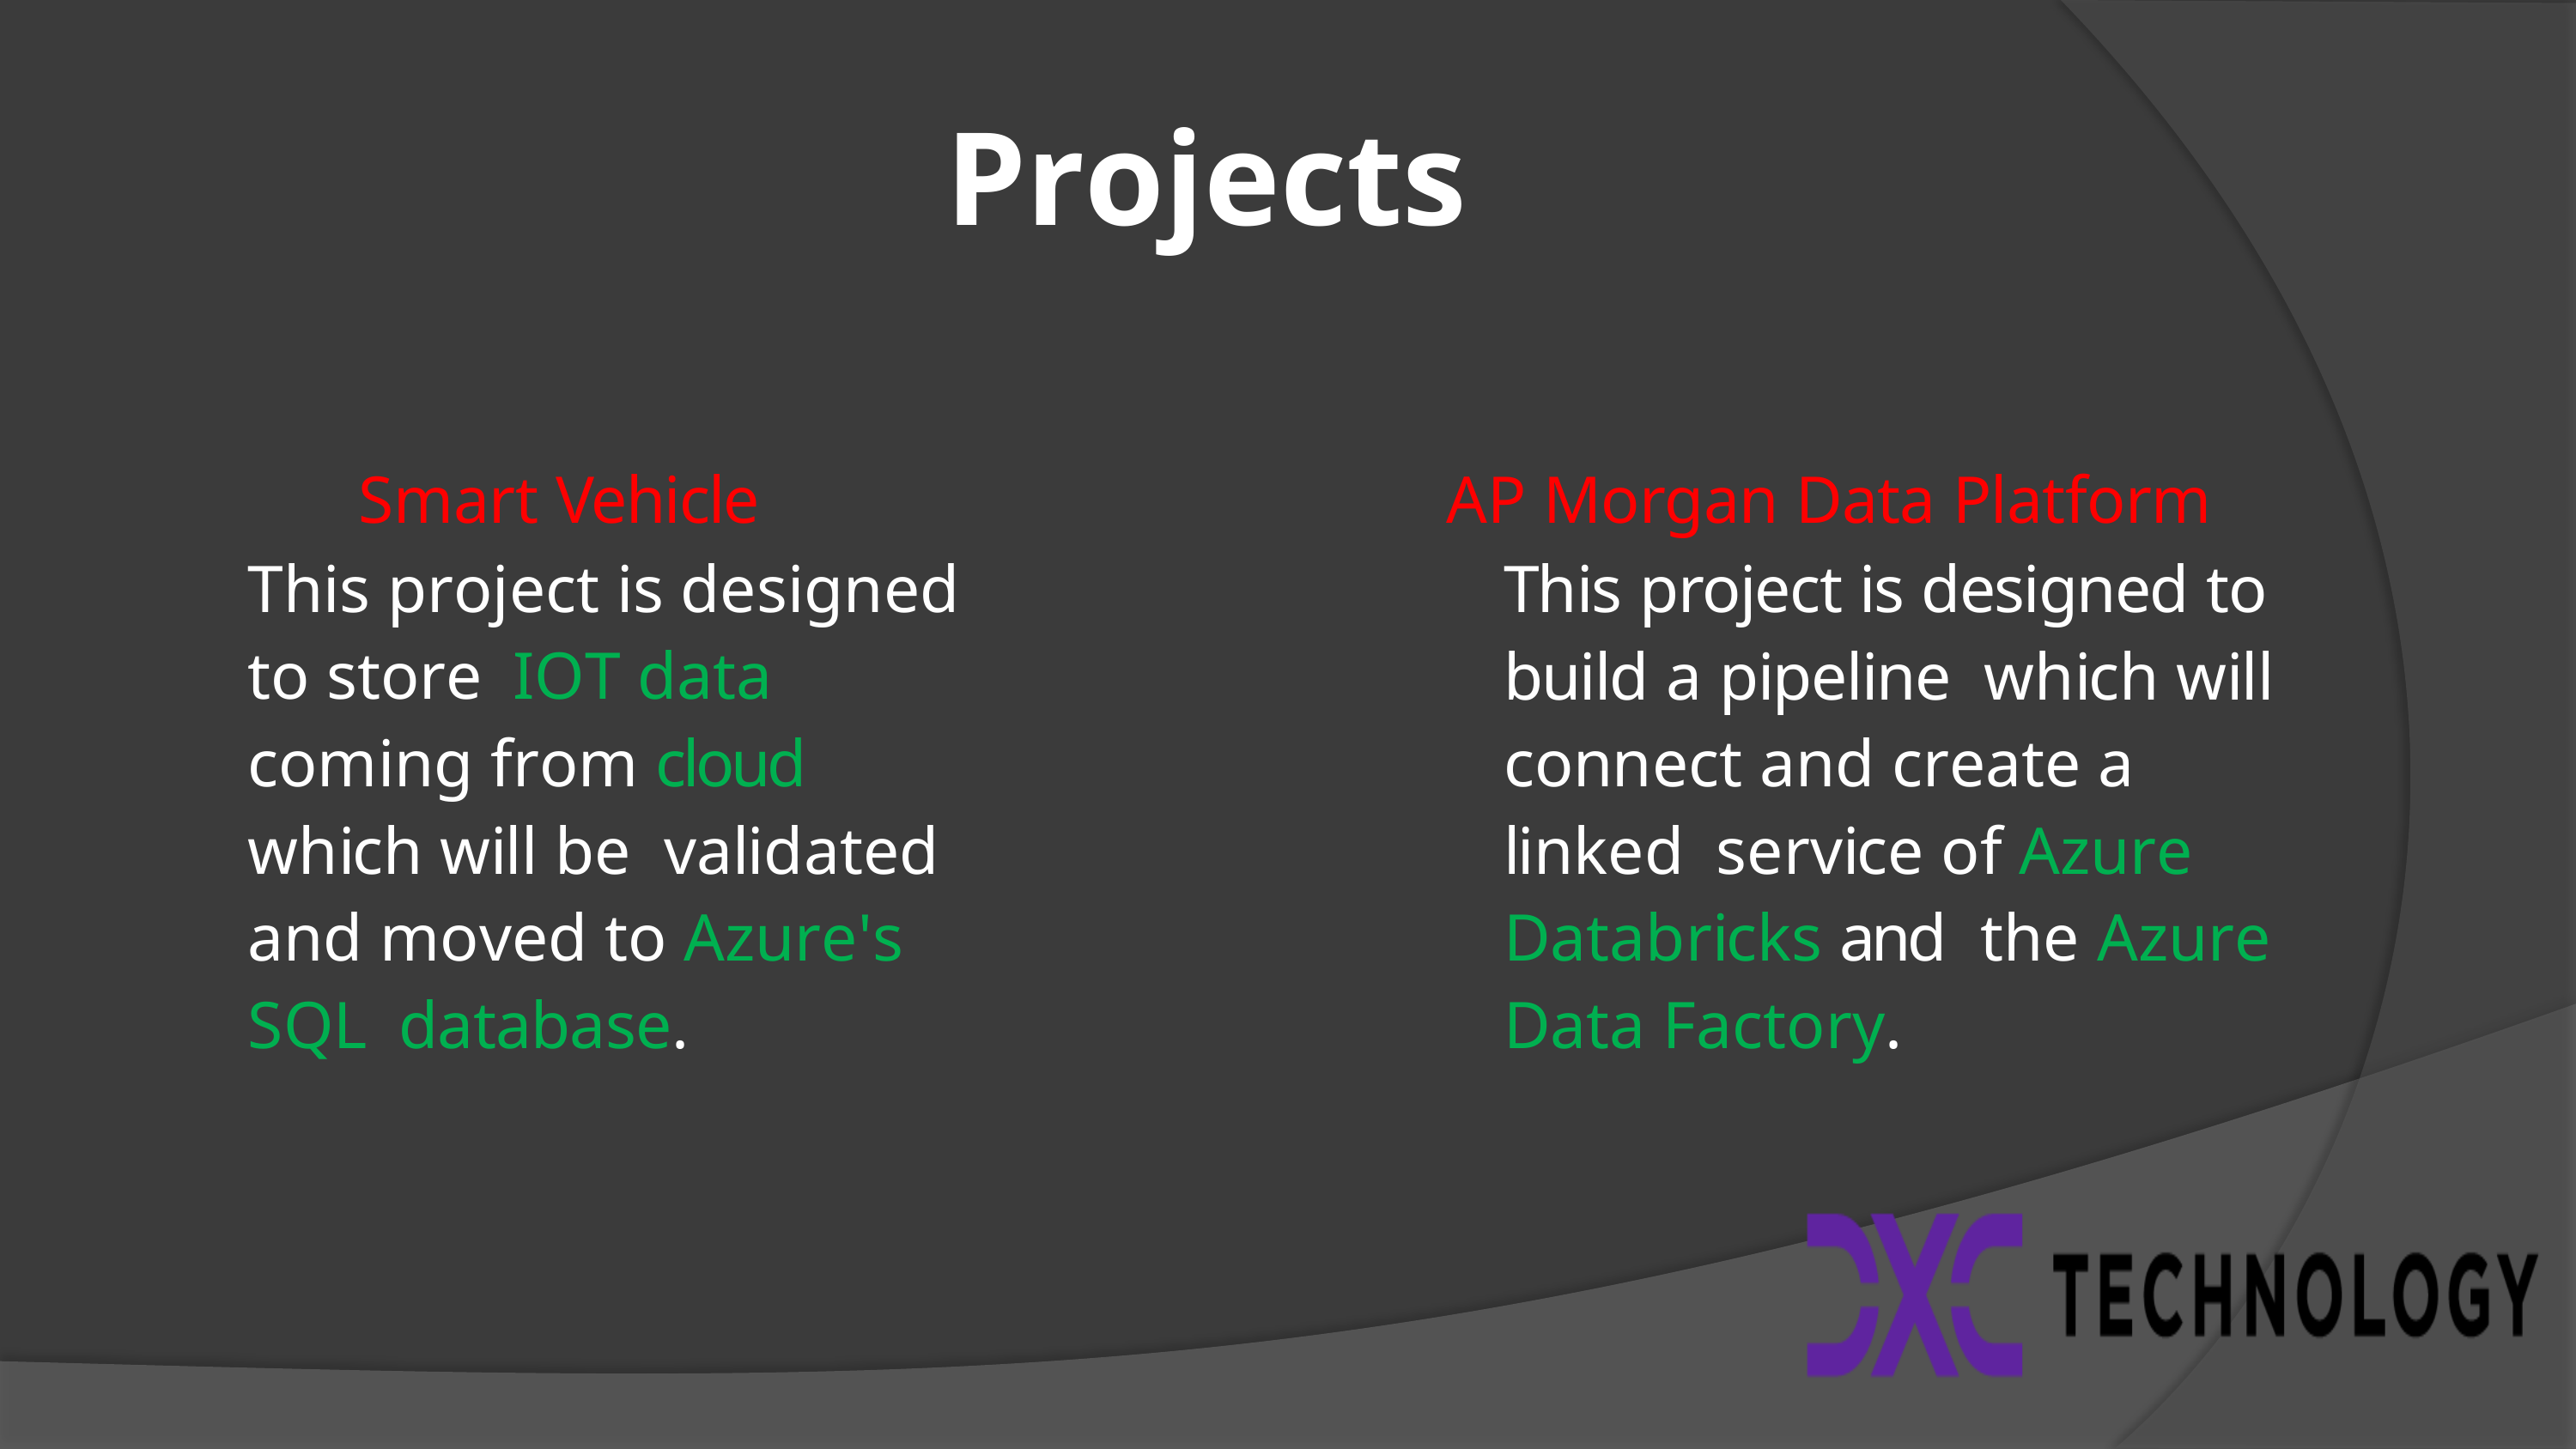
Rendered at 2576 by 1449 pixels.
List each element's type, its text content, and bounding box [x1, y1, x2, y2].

text_box Smart Vehicle This project is designed to store IOT data coming from cloud which will be validated and moved to Azure's SQL database. [139, 445, 977, 1062]
picture [1771, 1143, 2576, 1449]
text_box AP Morgan Data Platform This project is designed to build a pipeline which will connect and create a linked service of Azure Databricks and the Azure Data Factory. [1394, 445, 2284, 1062]
text_box Projects [805, 91, 1541, 252]
